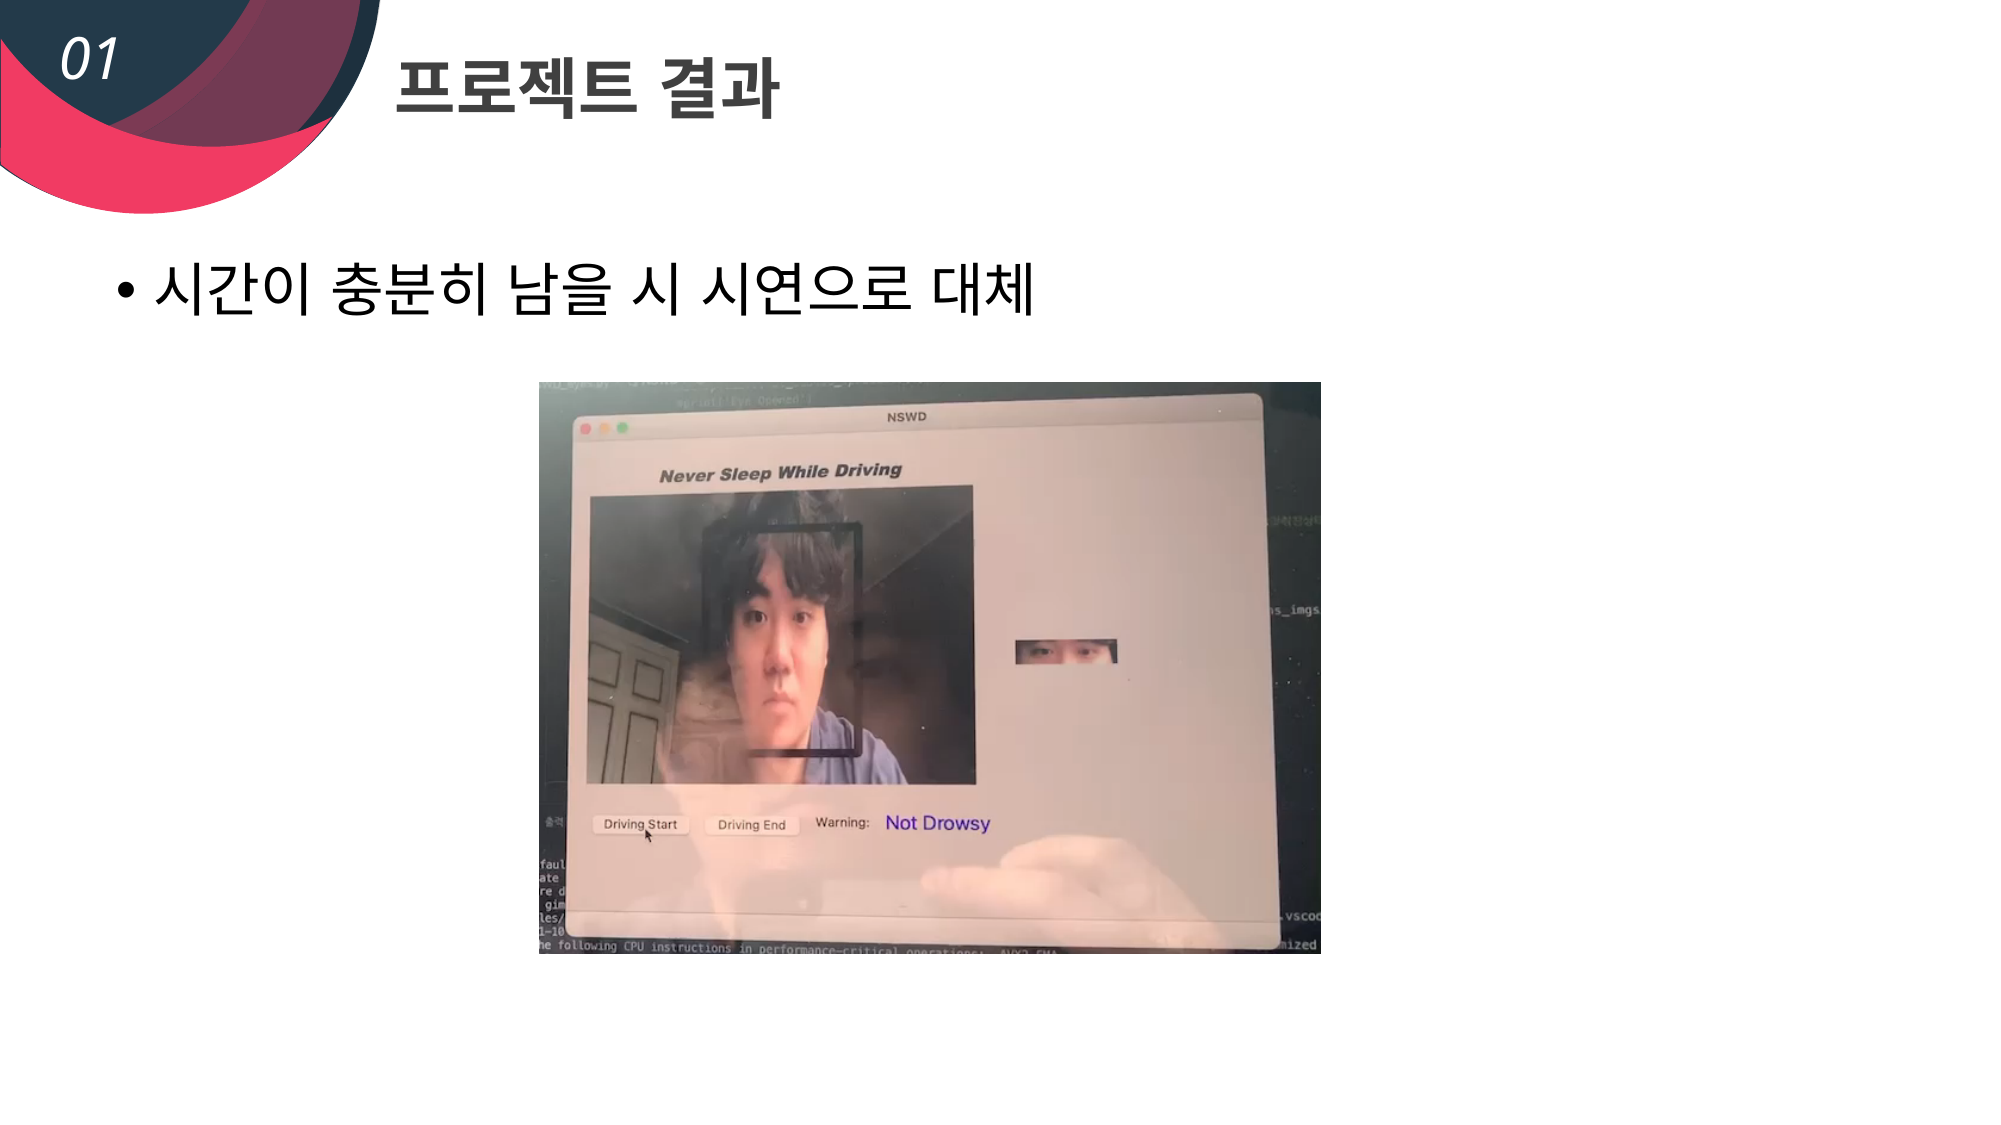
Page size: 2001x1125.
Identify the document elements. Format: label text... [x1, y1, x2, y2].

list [538, 381, 1322, 955]
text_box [0, 0, 380, 275]
text_box 시간이 충분히 남을 시 시연으로 대체 [100, 254, 1502, 1021]
text_box 프로젝트 결과 [380, 0, 1547, 135]
